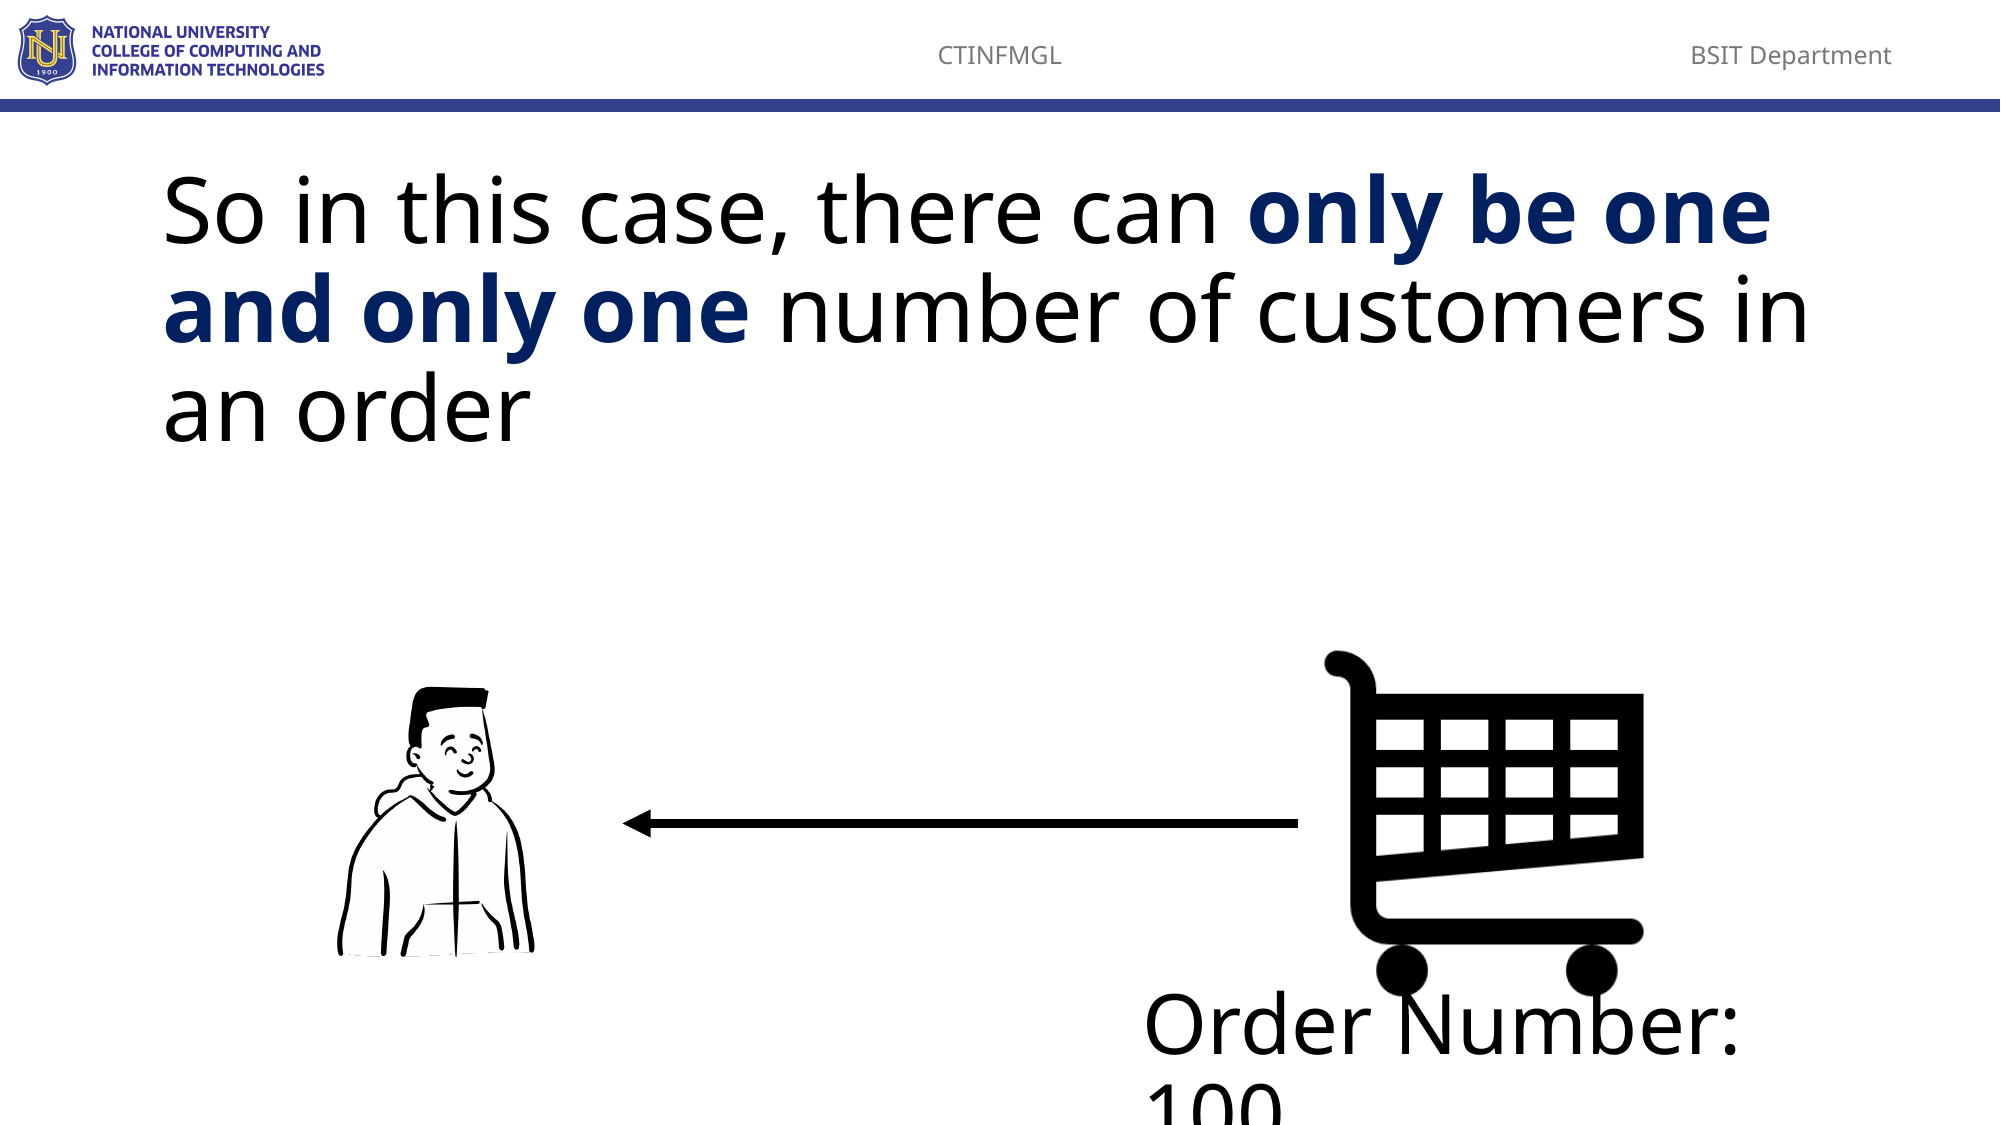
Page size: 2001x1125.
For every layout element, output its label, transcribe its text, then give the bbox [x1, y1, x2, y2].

text_box Order Number: 100 [1127, 999, 1857, 1125]
picture [1289, 616, 1705, 1031]
text_box So in this case, there can only be one and only one number of customers in an order [147, 167, 1873, 460]
picture [329, 680, 542, 967]
picture [0, 0, 337, 99]
